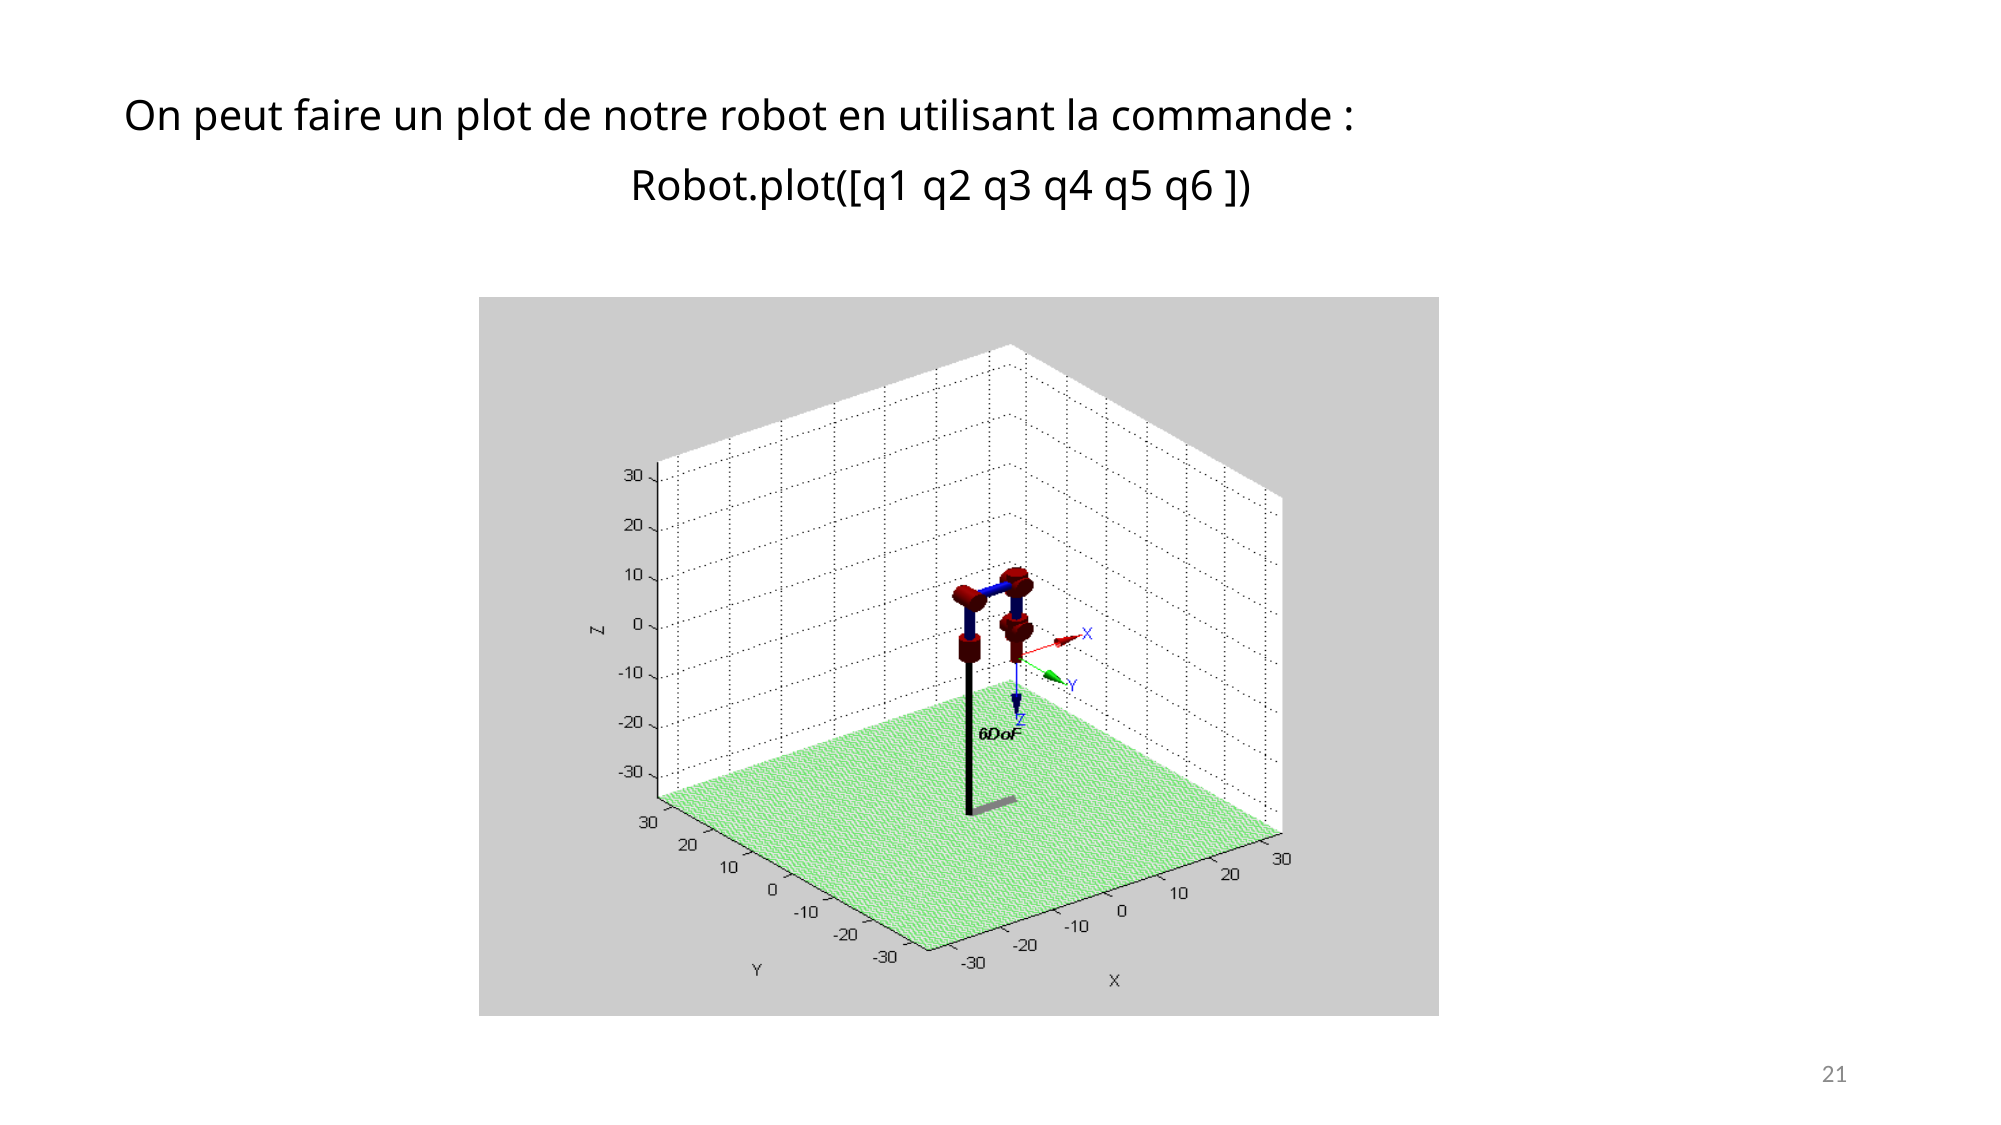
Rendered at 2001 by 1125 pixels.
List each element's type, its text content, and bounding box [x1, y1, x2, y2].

text_box On peut faire un plot de notre robot en utilisant la commande : Robot.plot([q1 q2 q3 q4 q5 q6 ]) [109, 77, 1773, 217]
slide_number 21 [1412, 1042, 1863, 1103]
picture [479, 297, 1439, 1016]
